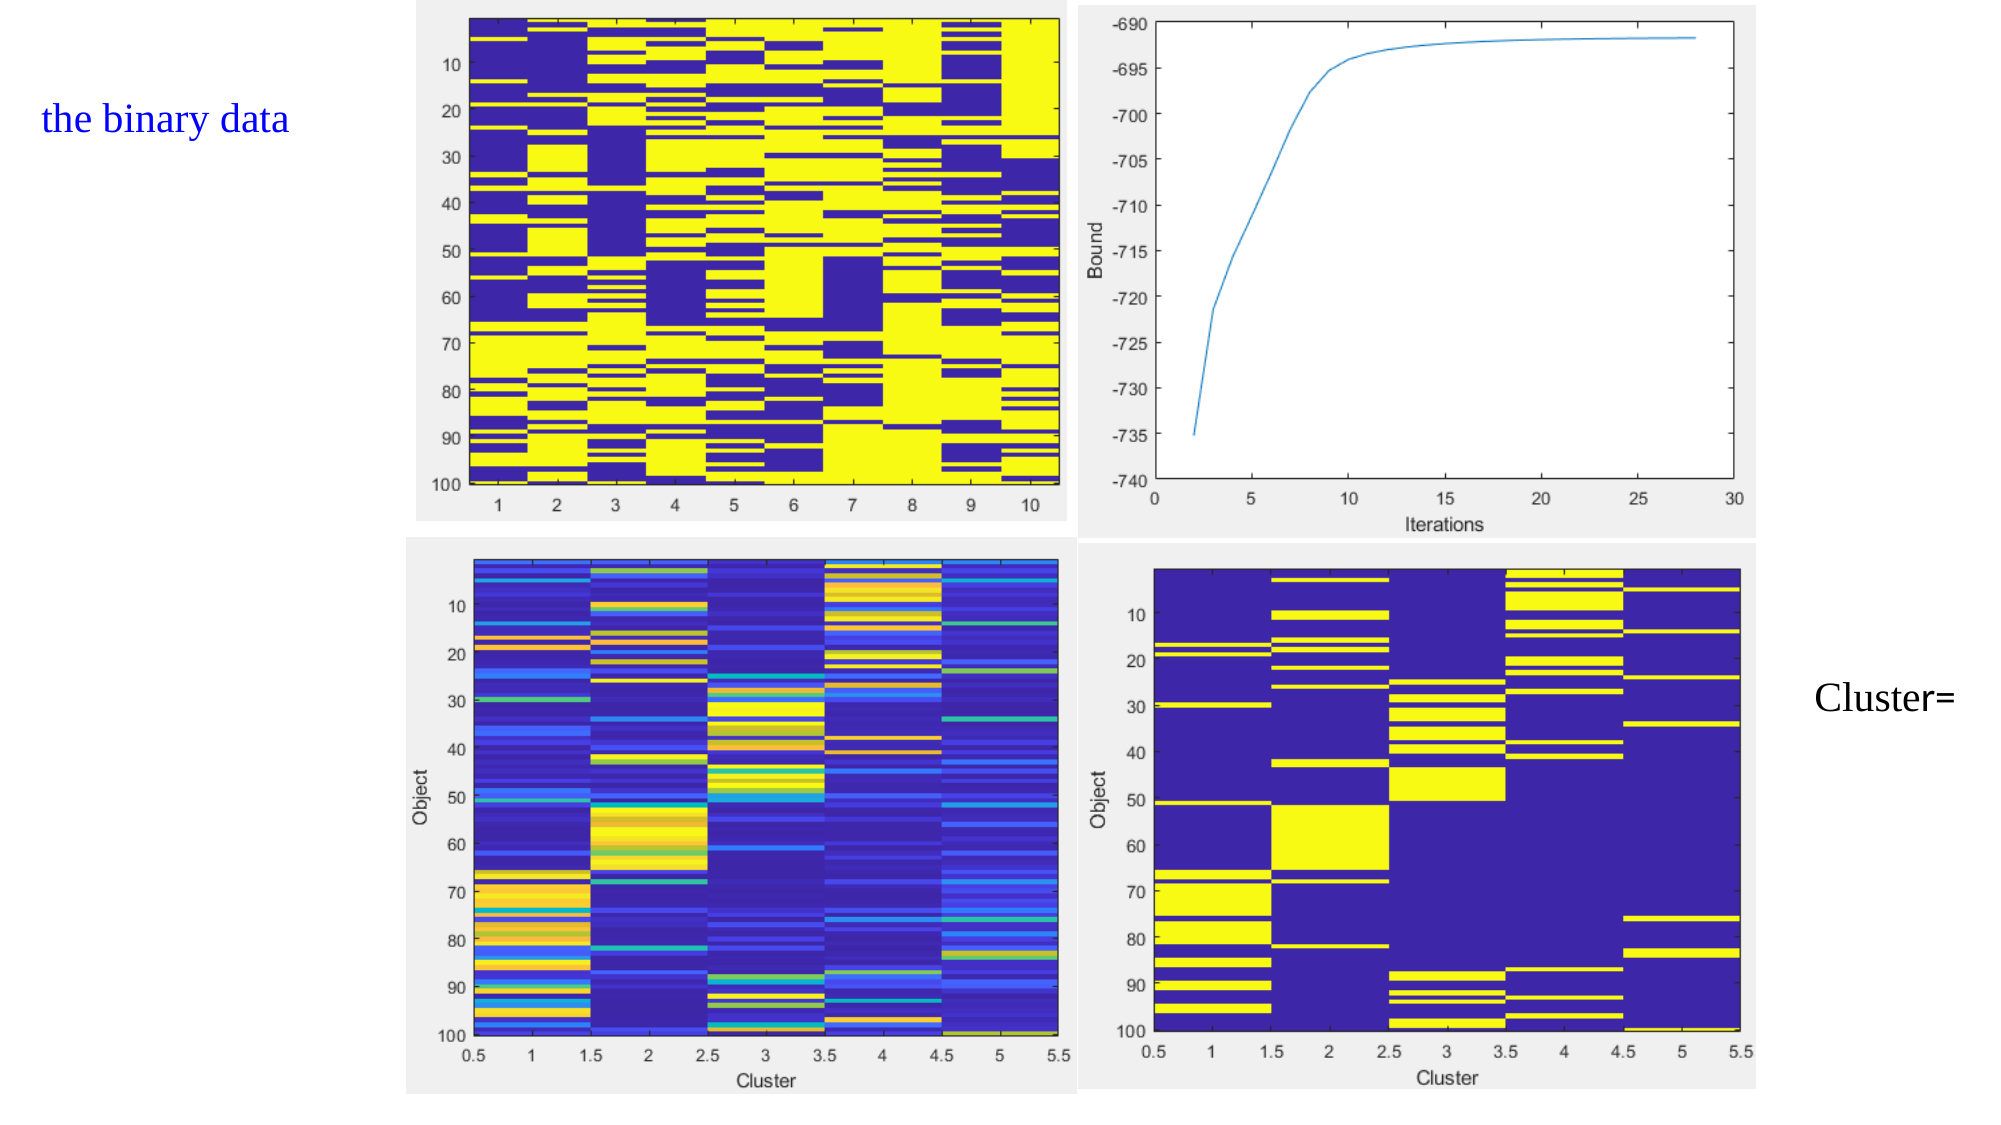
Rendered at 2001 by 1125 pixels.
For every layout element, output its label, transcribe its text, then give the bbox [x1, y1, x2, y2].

picture [405, 537, 1077, 1094]
picture [416, 0, 1067, 521]
text_box the binary data [26, 83, 305, 149]
picture [1078, 5, 1756, 538]
picture [1078, 543, 1756, 1089]
